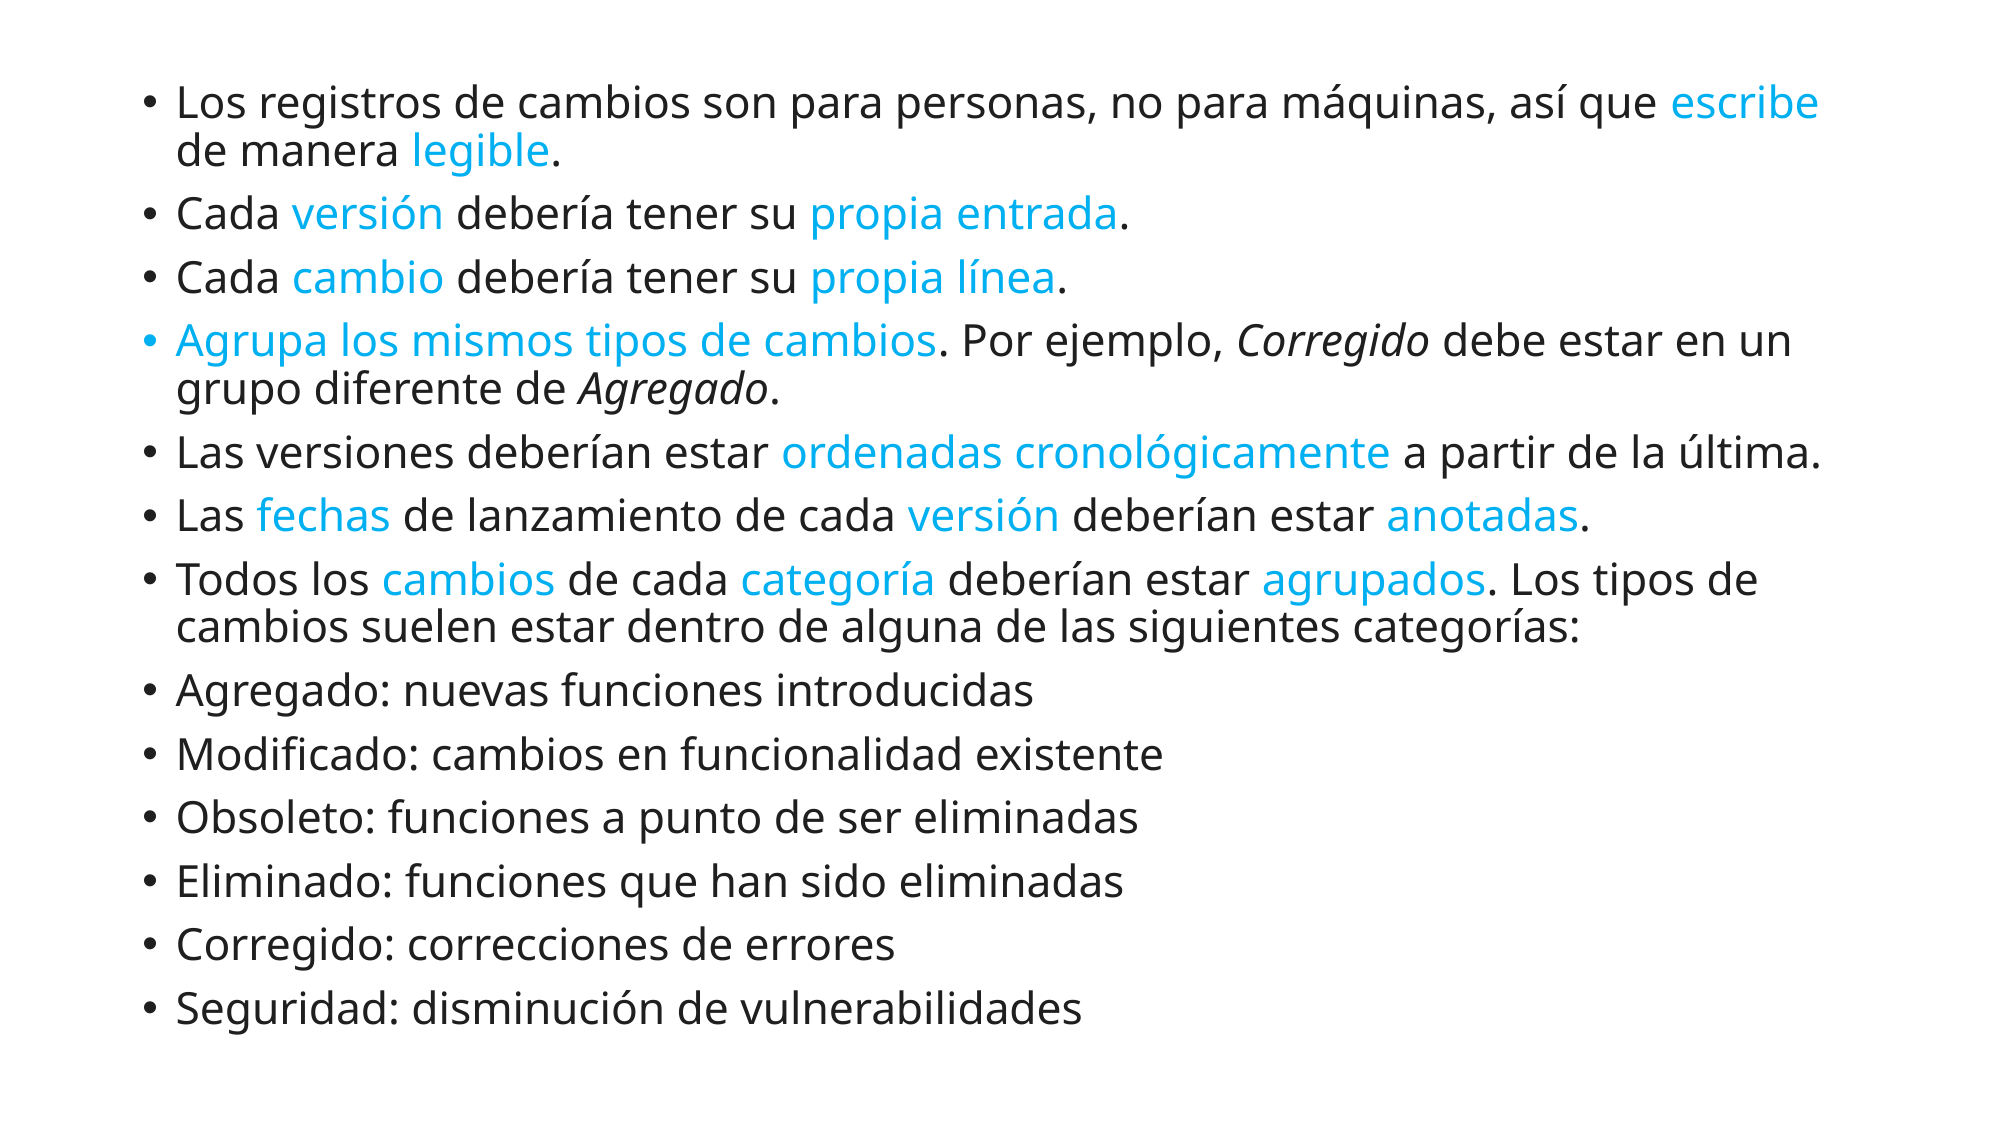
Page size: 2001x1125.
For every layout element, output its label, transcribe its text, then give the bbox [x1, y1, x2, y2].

list Los registros de cambios son para personas, no para máquinas, así que escribe de manera legible. Cada versión debería tener su propia entrada. Cada cambio debería tener su propia línea. Agrupa los mismos tipos de cambios. Por ejemplo, Corregido debe estar en un grupo diferente de Agregado. Las versiones deberían estar ordenadas cronológicamente a partir de la última. Las fechas de lanzamiento de cada versión deberían estar anotadas. Todos los cambios de cada categoría deberían estar agrupados. Los tipos de cambios suelen estar dentro de alguna de las siguientes categorías: Agregado: nuevas funciones introducidas Modificado: cambios en funcionalidad existente Obsoleto: funciones a punto de ser eliminadas Eliminado: funciones que han sido eliminadas Corregido: correcciones de errores Seguridad: disminución de vulnerabilidades [127, 72, 1873, 1053]
